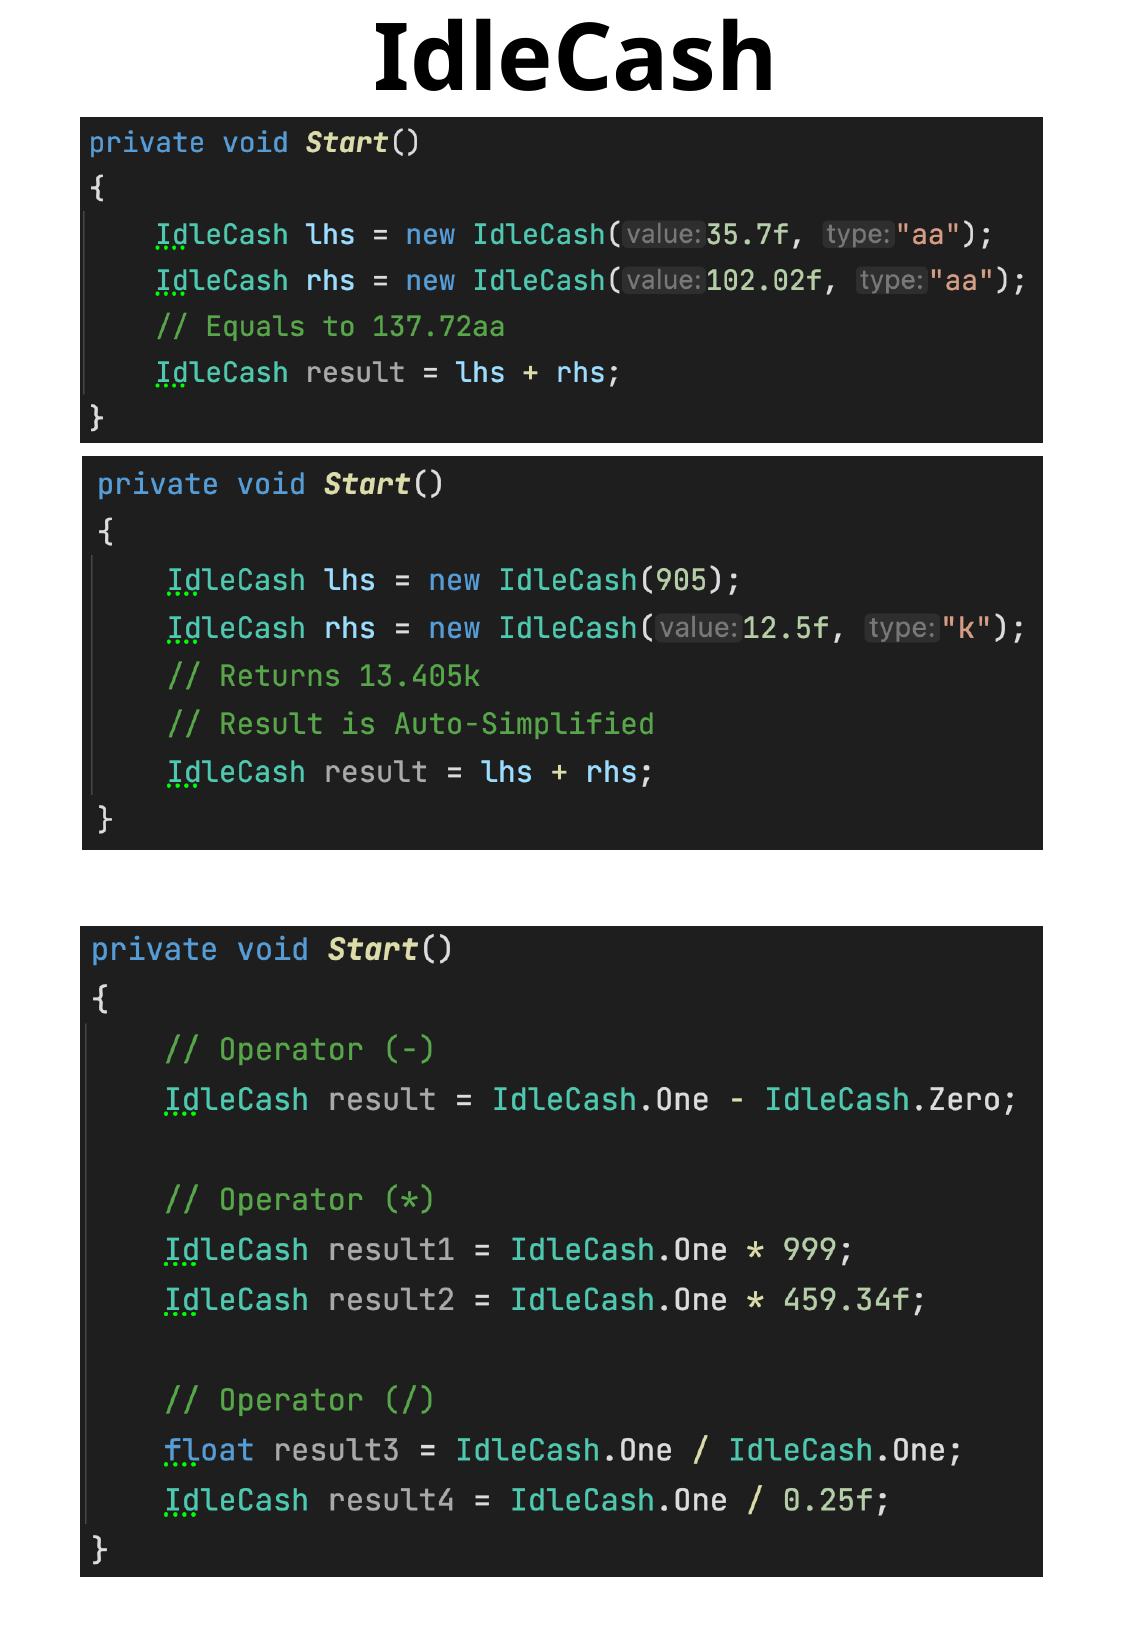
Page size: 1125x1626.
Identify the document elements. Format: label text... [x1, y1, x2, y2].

picture [80, 926, 1043, 1577]
picture [80, 117, 1043, 443]
text_box IdleCash [97, 0, 1054, 118]
picture [81, 456, 1043, 851]
